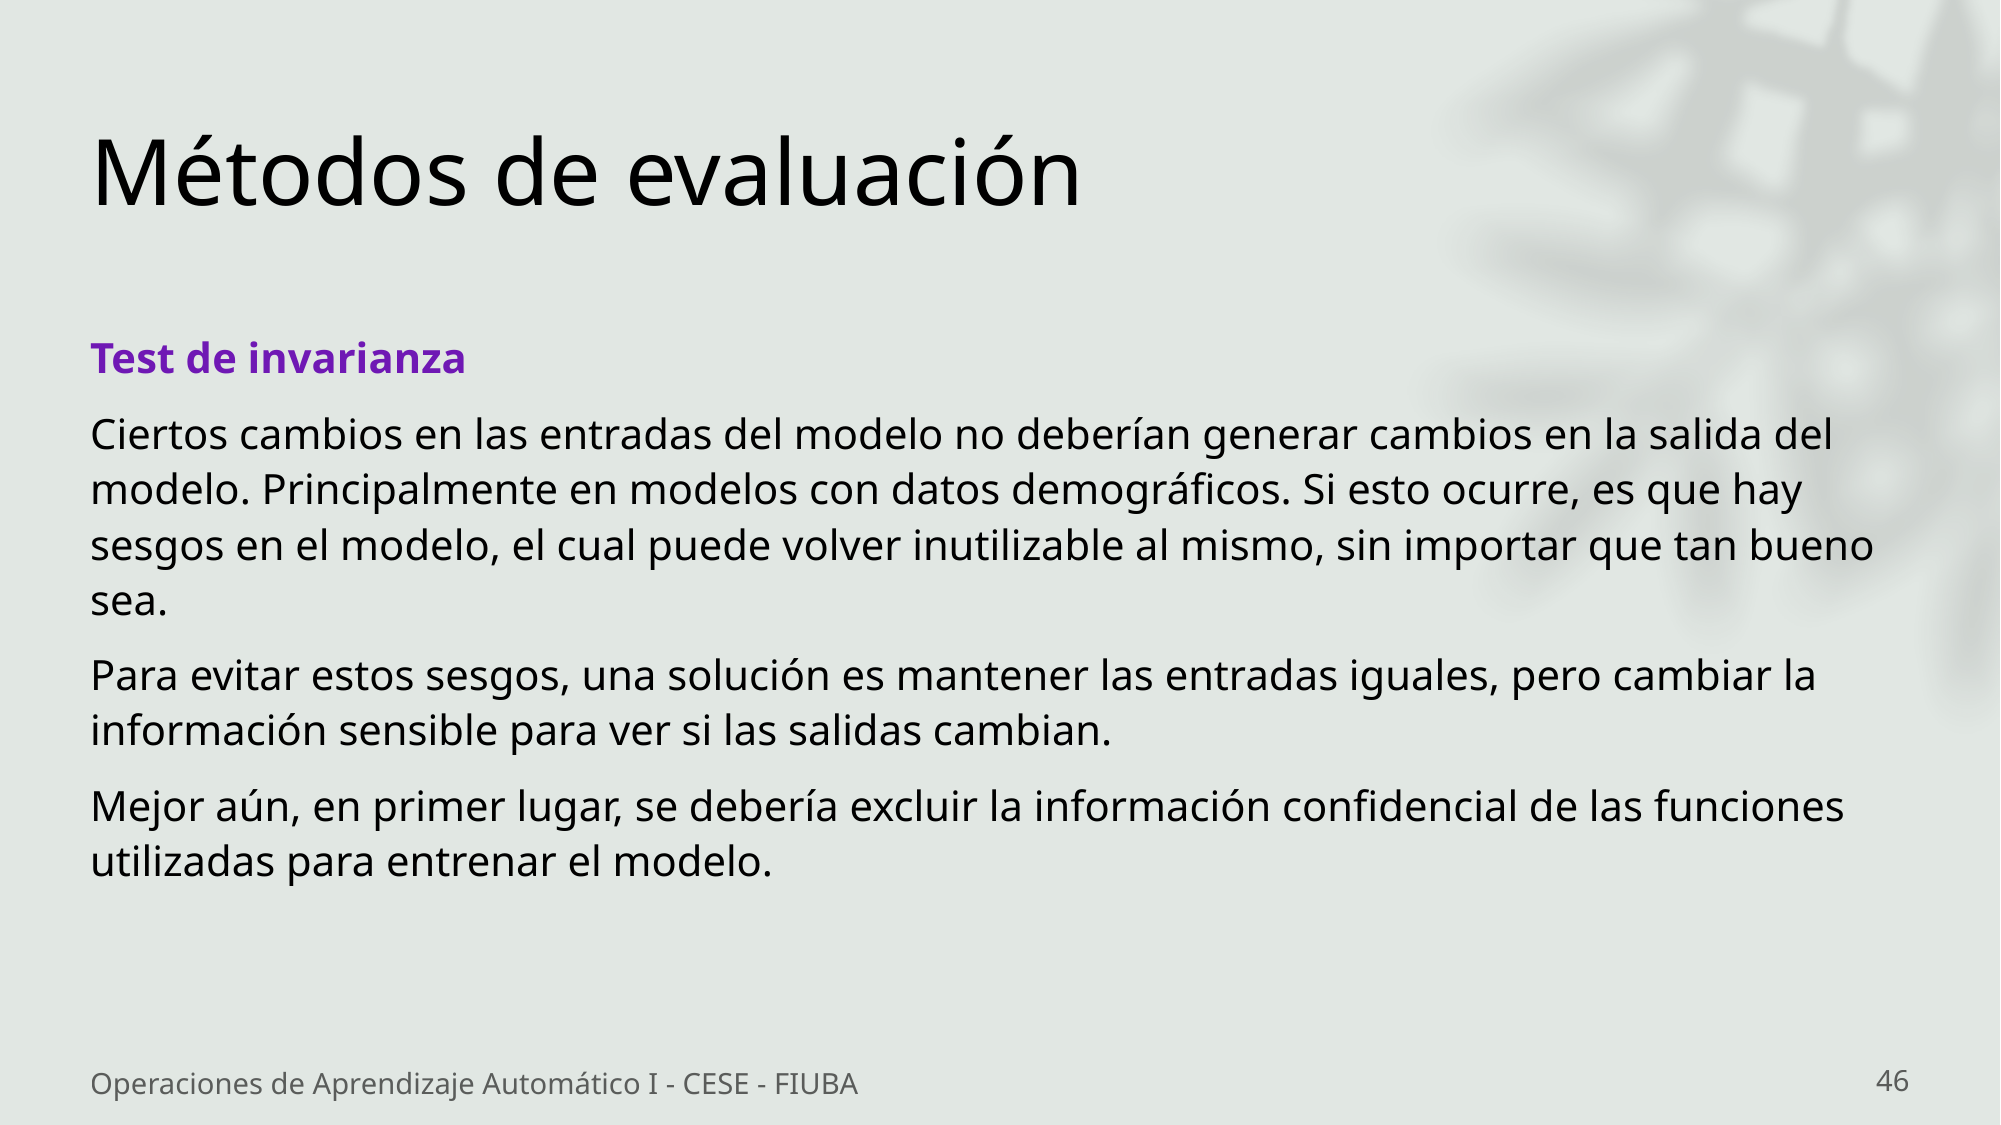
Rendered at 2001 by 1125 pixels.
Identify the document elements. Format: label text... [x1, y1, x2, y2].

title Métodos de evaluación [75, 60, 1863, 278]
footer Operaciones de Aprendizaje Automático I - CESE - FIUBA [75, 1052, 1052, 1113]
slide_number 46 [1474, 1052, 1925, 1113]
list Test de invarianza Ciertos cambios en las entradas del modelo no deberían generar cambios en la salida del modelo. Principalmente en modelos con datos demográficos. Si esto ocurre, es que hay sesgos en el modelo, el cual puede volver inutilizable al mismo, sin importar que tan bueno sea. Para evitar estos sesgos, una solución es mantener las entradas iguales, pero cambiar la información sensible para ver si las salidas cambian. Mejor aún, en primer lugar, se debería excluir la información confidencial de las funciones utilizadas para entrenar el modelo. [75, 319, 1925, 1009]
